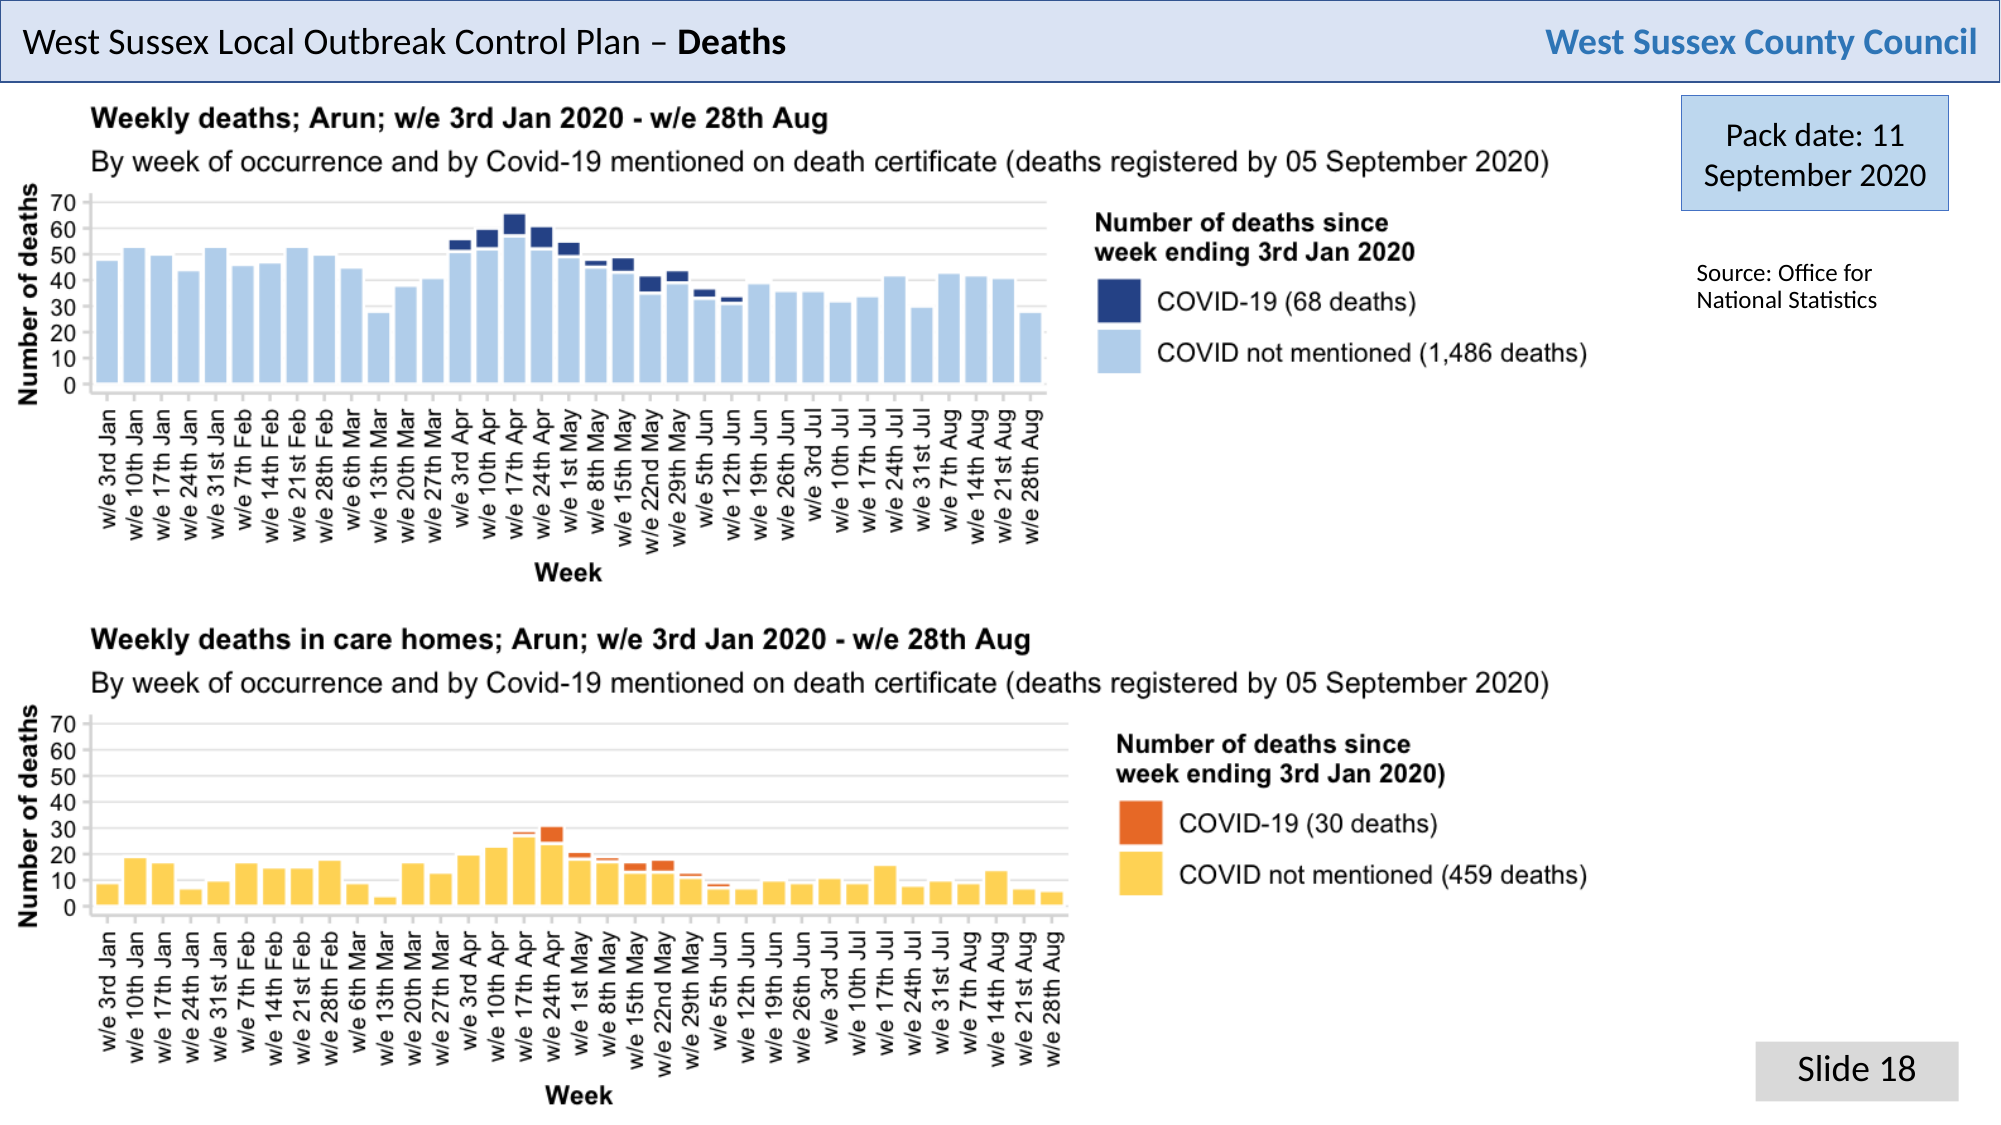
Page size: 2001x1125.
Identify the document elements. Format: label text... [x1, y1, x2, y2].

list Source: Office for National Statistics [1681, 252, 1959, 289]
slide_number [1681, 95, 1949, 211]
picture [3, 612, 1619, 1125]
list Slide 18 [1755, 1041, 1959, 1102]
picture [3, 91, 1619, 602]
